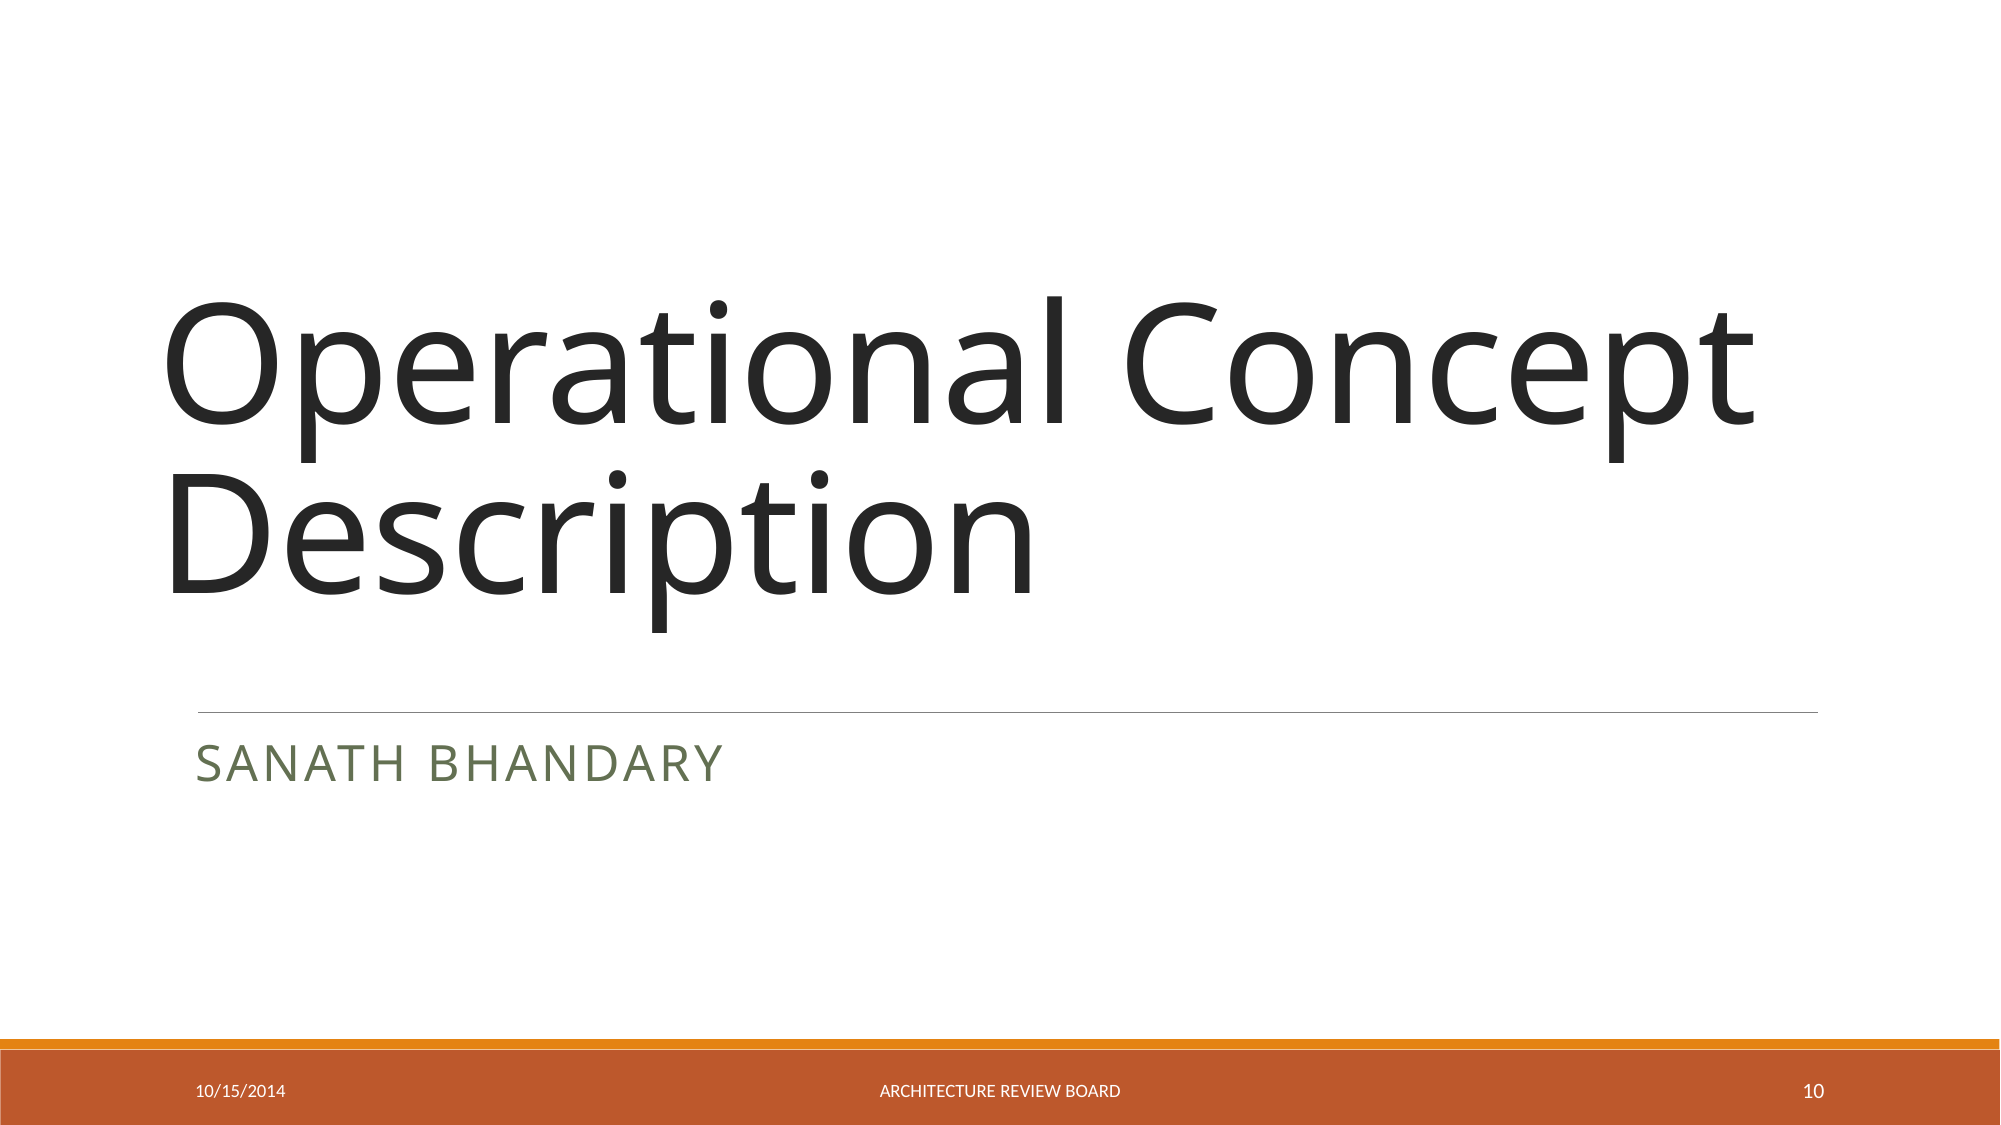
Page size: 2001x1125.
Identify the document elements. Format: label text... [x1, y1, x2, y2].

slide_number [180, 1059, 586, 1120]
list Sanath Bhandary [180, 730, 1830, 918]
footer Architecture review board [604, 1059, 1396, 1120]
slide_number 10 [1624, 1059, 1840, 1120]
title Operational Concept Description [142, 50, 1793, 636]
